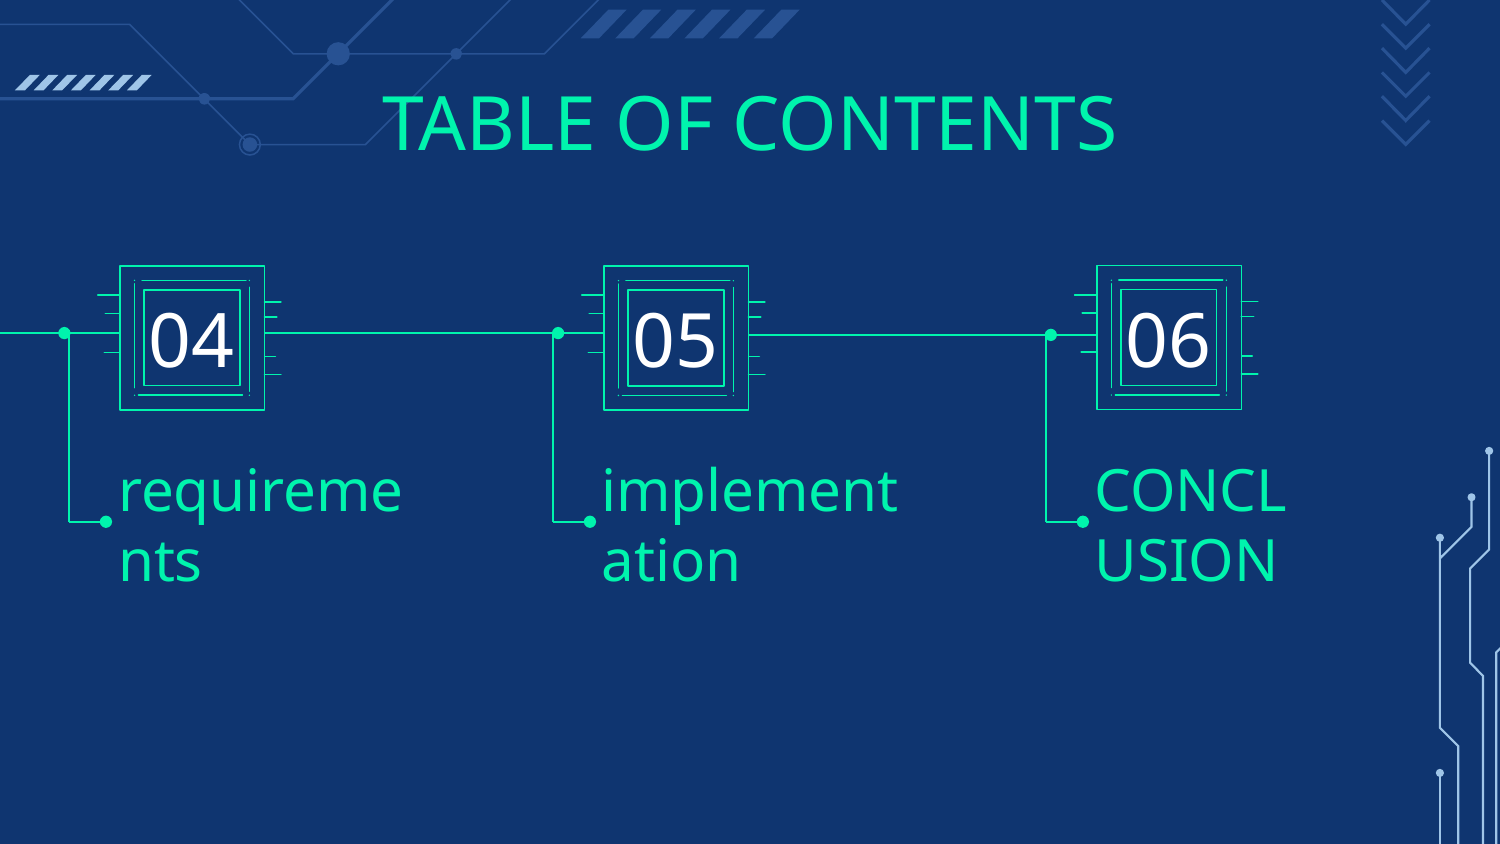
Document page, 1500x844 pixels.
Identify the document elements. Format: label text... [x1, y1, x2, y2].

title CONCLUSION [1094, 470, 1324, 577]
title requirements [118, 470, 404, 577]
title 05 [627, 290, 724, 386]
title implementation [601, 470, 929, 577]
title 06 [1120, 290, 1217, 386]
title TABLE OF CONTENTS [118, 75, 1382, 156]
title 04 [144, 290, 240, 386]
